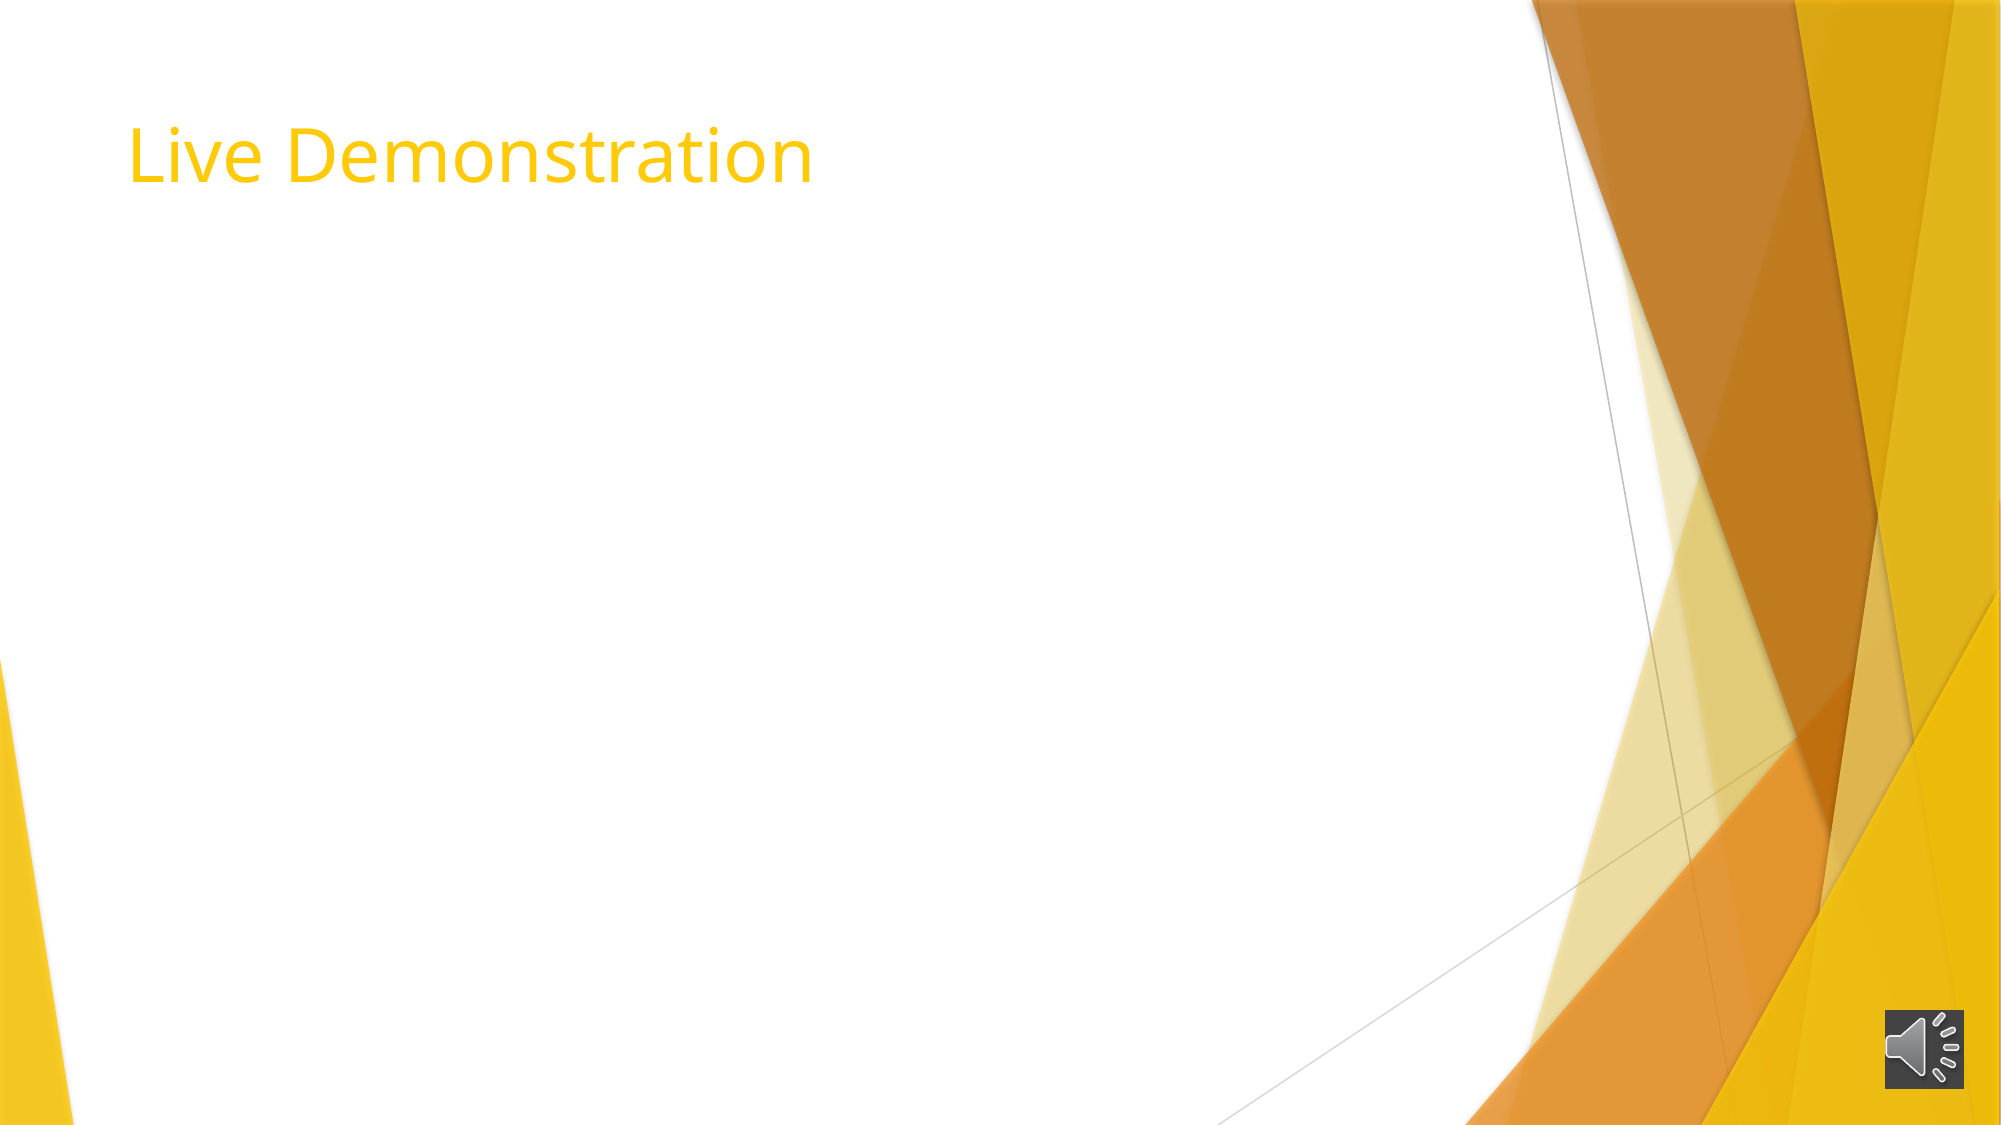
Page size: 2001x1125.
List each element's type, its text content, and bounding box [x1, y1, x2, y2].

title Live Demonstration [111, 99, 1522, 317]
picture [1884, 1009, 1966, 1090]
